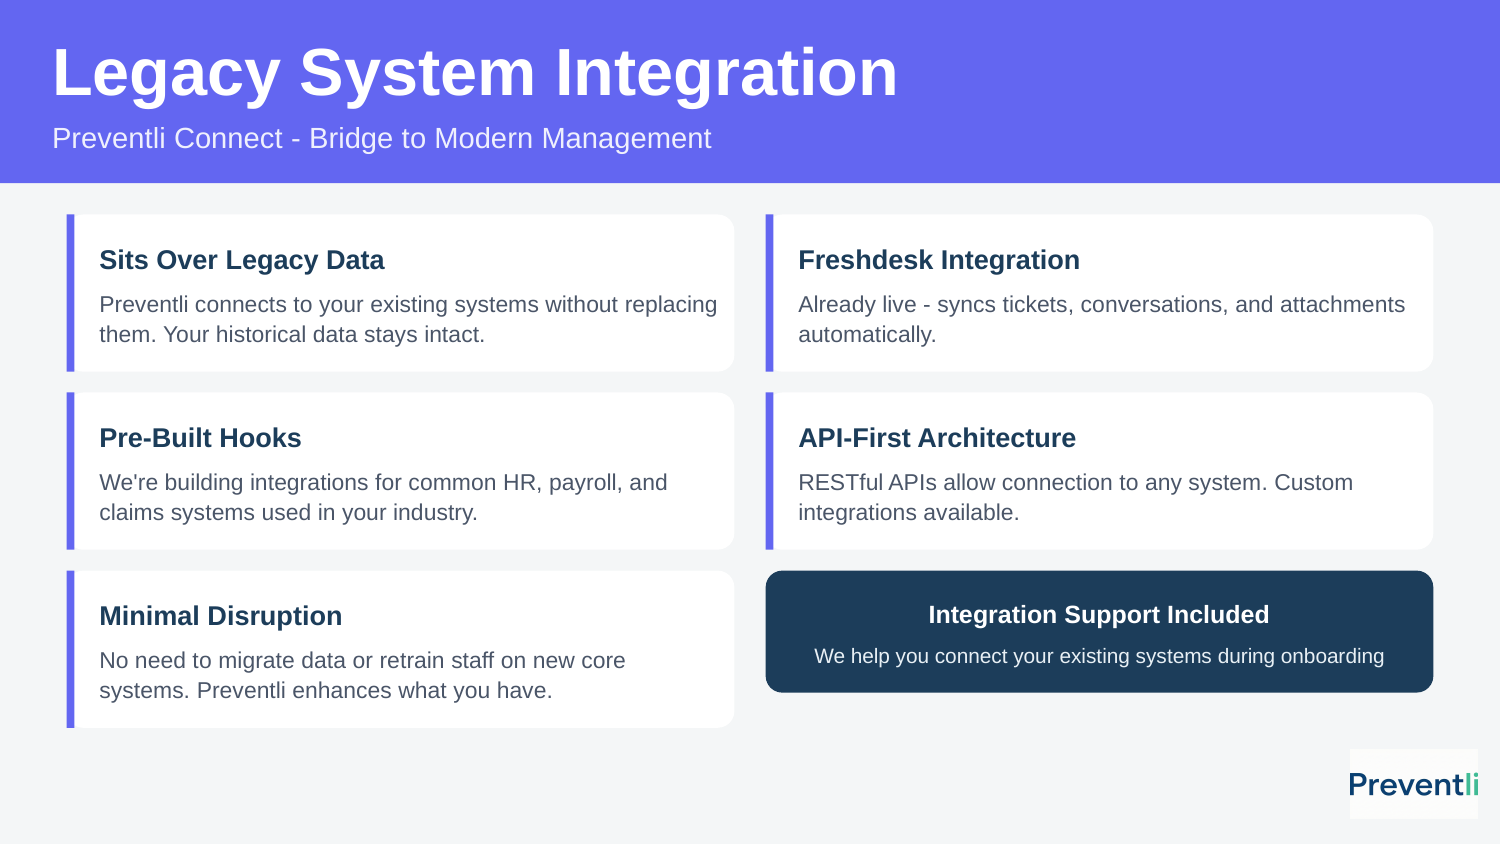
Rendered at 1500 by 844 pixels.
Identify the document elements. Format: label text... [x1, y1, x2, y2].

text_box [770, 214, 1434, 372]
text_box [0, 0, 1500, 184]
text_box We help you connect your existing systems during onboarding [784, 640, 1415, 668]
picture [1349, 749, 1478, 819]
text_box [765, 221, 769, 365]
text_box [770, 392, 1434, 550]
text_box [66, 399, 70, 543]
text_box [765, 570, 1434, 693]
text_box [71, 214, 735, 372]
text_box Already live - syncs tickets, conversations, and attachments automatically. [798, 287, 1421, 347]
text_box [71, 392, 735, 550]
text_box Pre-Built Hooks [99, 417, 722, 453]
text_box Freshdesk Integration [798, 239, 1421, 275]
text_box Minimal Disruption [99, 595, 722, 631]
text_box RESTful APIs allow connection to any system. Custom integrations available. [798, 465, 1421, 525]
text_box API-First Architecture [798, 417, 1421, 453]
text_box We're building integrations for common HR, payroll, and claims systems used in your industry. [99, 465, 722, 525]
text_box Sits Over Legacy Data [99, 239, 722, 275]
text_box Integration Support Included [784, 595, 1415, 628]
text_box [765, 399, 769, 543]
text_box [66, 221, 70, 365]
text_box Legacy System Integration [52, 29, 1476, 106]
text_box [66, 577, 70, 721]
text_box Preventli connects to your existing systems without replacing them. Your historical data stays intact. [99, 287, 722, 347]
text_box Preventli Connect - Bridge to Modern Management [52, 116, 1476, 154]
text_box [71, 570, 735, 728]
text_box No need to migrate data or retrain staff on new core systems. Preventli enhances what you have. [99, 643, 722, 703]
